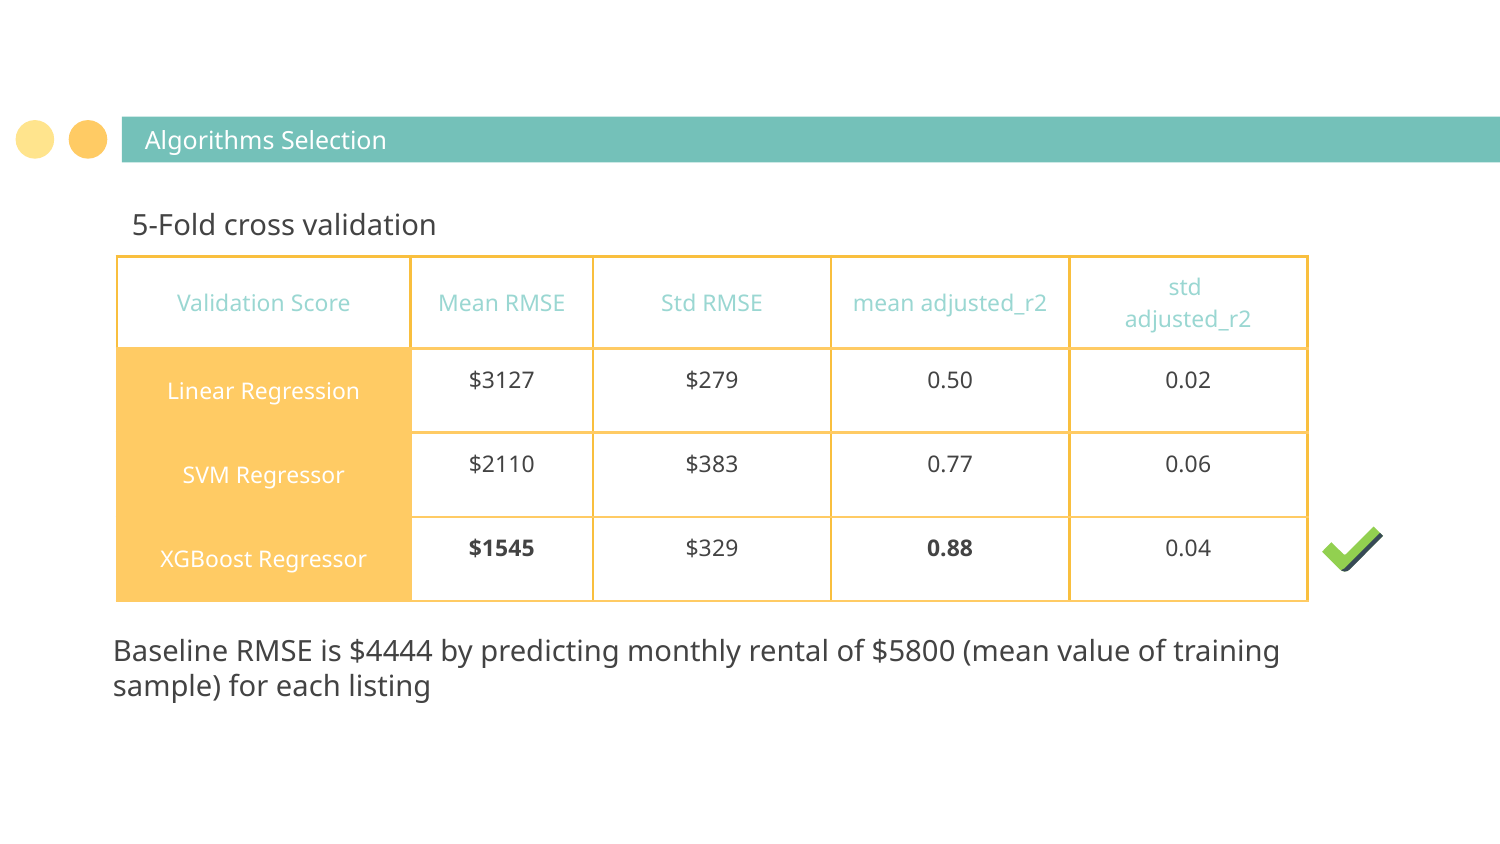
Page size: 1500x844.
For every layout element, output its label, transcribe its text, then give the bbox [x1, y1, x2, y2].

table_cell $383 [594, 434, 830, 516]
table_cell 0.50 [832, 350, 1068, 431]
table_cell SVM Regressor [118, 434, 409, 516]
text_box Baseline RMSE is $4444 by predicting monthly rental of $5800 (mean value of training sample) for each listing [98, 625, 1308, 710]
table_header std adjusted_r2 [1071, 258, 1306, 347]
table_cell $2110 [412, 434, 592, 516]
table_cell $329 [594, 518, 830, 600]
table_cell 0.88 [832, 518, 1068, 600]
table_cell 0.06 [1071, 434, 1306, 516]
table_cell 0.04 [1071, 518, 1306, 600]
table_header mean adjusted_r2 [832, 258, 1068, 347]
table_header Mean RMSE [412, 258, 592, 347]
table_cell $1545 [412, 518, 592, 600]
table_cell XGBoost Regressor [118, 518, 409, 600]
table_cell $3127 [412, 350, 592, 431]
text_box [1322, 526, 1380, 570]
table_header Std RMSE [594, 258, 830, 347]
text_box 5-Fold cross validation [116, 193, 921, 257]
table_header Validation Score [118, 258, 409, 347]
table_cell 0.02 [1071, 350, 1306, 431]
table_cell 0.77 [832, 434, 1068, 516]
table_cell $279 [594, 350, 830, 431]
table_cell Linear Regression [118, 350, 409, 431]
title Algorithms Selection [129, 118, 952, 170]
text_box [1340, 532, 1384, 572]
